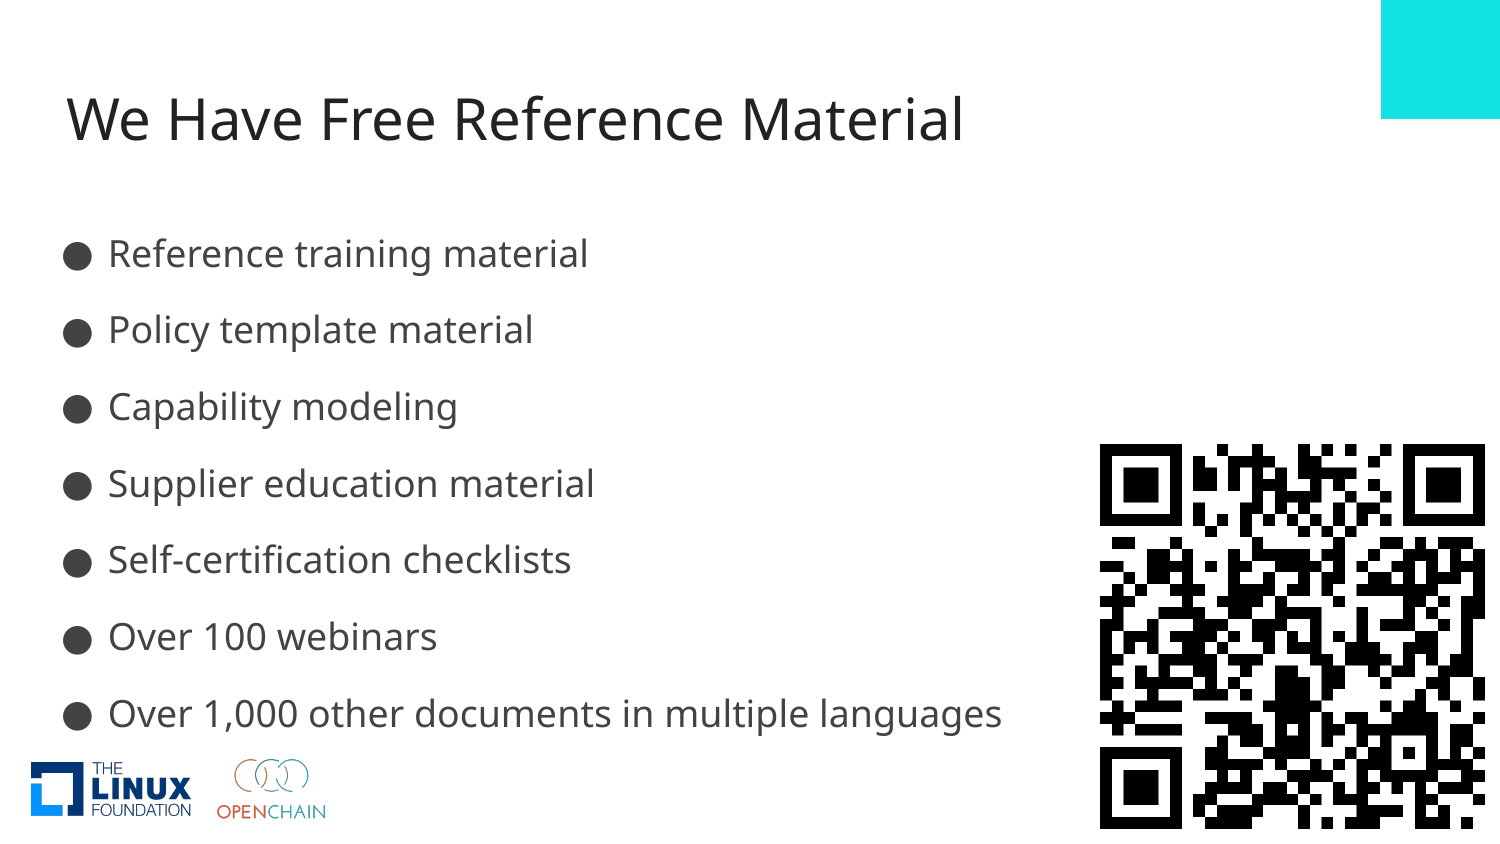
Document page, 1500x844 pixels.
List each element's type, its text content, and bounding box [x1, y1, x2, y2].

picture [1083, 427, 1500, 844]
picture [31, 762, 191, 816]
picture [215, 757, 327, 821]
list Reference training material Policy template material Capability modeling Supplier education material Self-certification checklists Over 100 webinars Over 1,000 other documents in multiple languages [46, 207, 1444, 756]
title We Have Free Reference Material [51, 67, 1449, 167]
